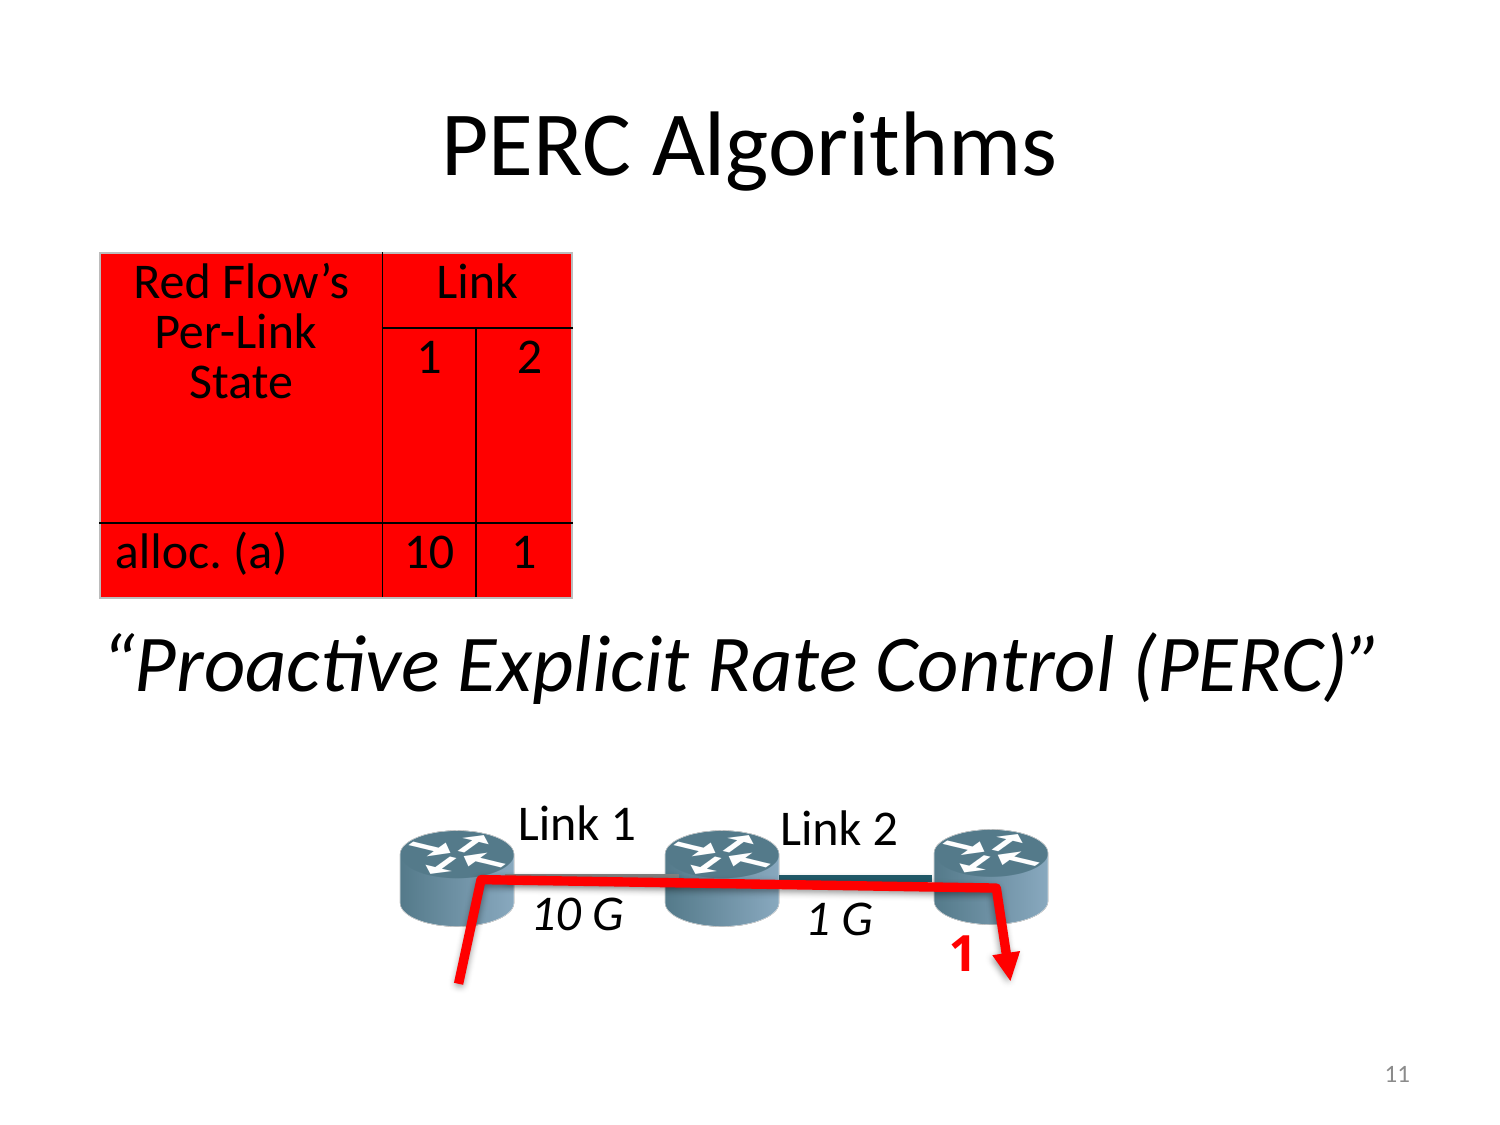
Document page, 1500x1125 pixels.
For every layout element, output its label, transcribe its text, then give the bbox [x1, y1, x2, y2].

text_box “Proactive Explicit Rate Control (PERC)” [26, 565, 1459, 754]
table_cell 2 [477, 329, 571, 522]
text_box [398, 758, 1050, 990]
table_cell 1 [383, 329, 475, 522]
table_cell alloc. (a) [101, 524, 382, 565]
table_header Red Flow’s Per-Link State [101, 254, 382, 522]
table_cell 10 [383, 524, 475, 565]
table_header Link [383, 254, 571, 327]
table_cell 1 [477, 524, 571, 565]
title PERC Algorithms [75, 45, 1425, 233]
slide_number 11 [1074, 1042, 1425, 1103]
